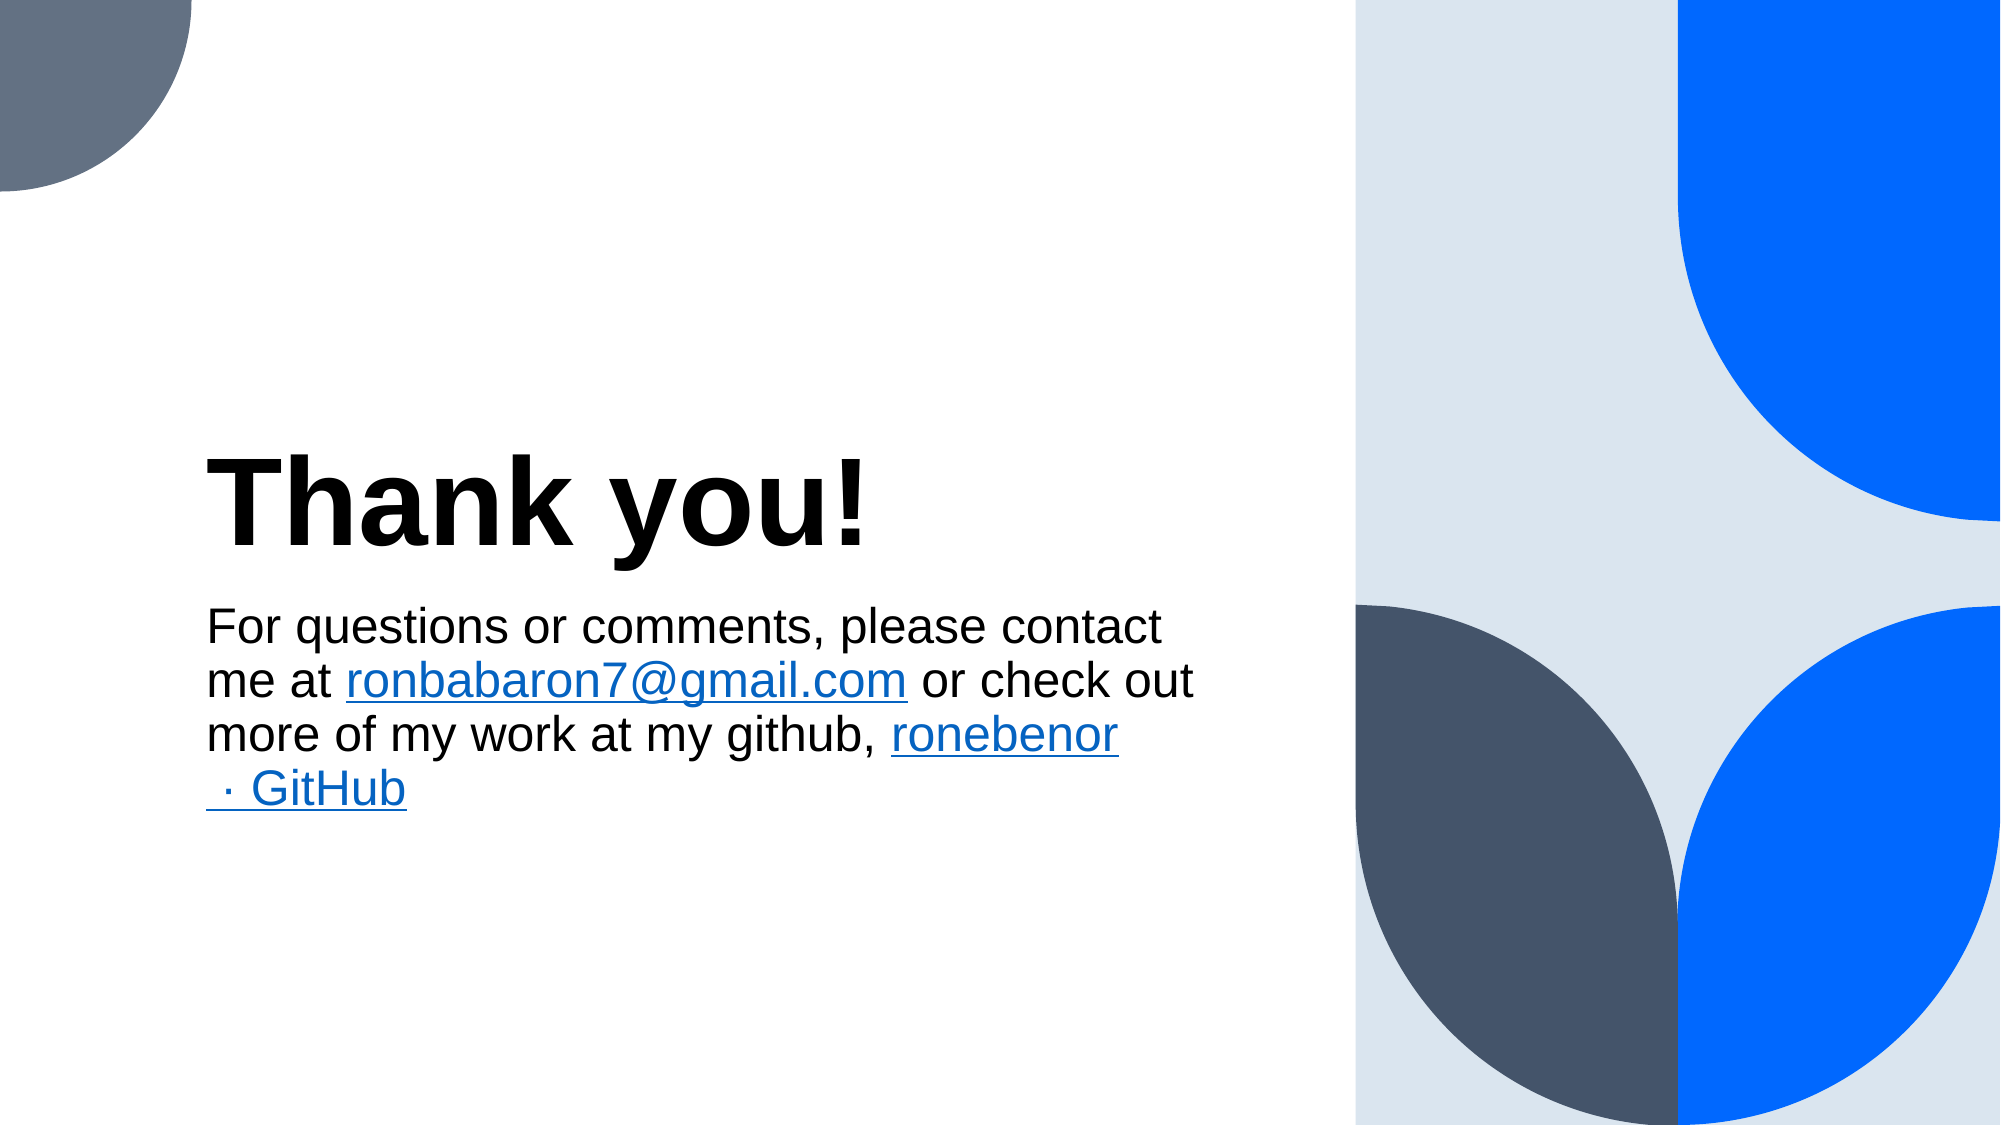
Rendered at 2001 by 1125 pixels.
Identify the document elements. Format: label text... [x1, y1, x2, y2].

subtitle For questions or comments, please contact me at ronbabaron7@gmail.com or check out more of my work at my github, ronebenor · GitHub [191, 593, 1212, 1084]
title Thank you! [191, 41, 1212, 577]
